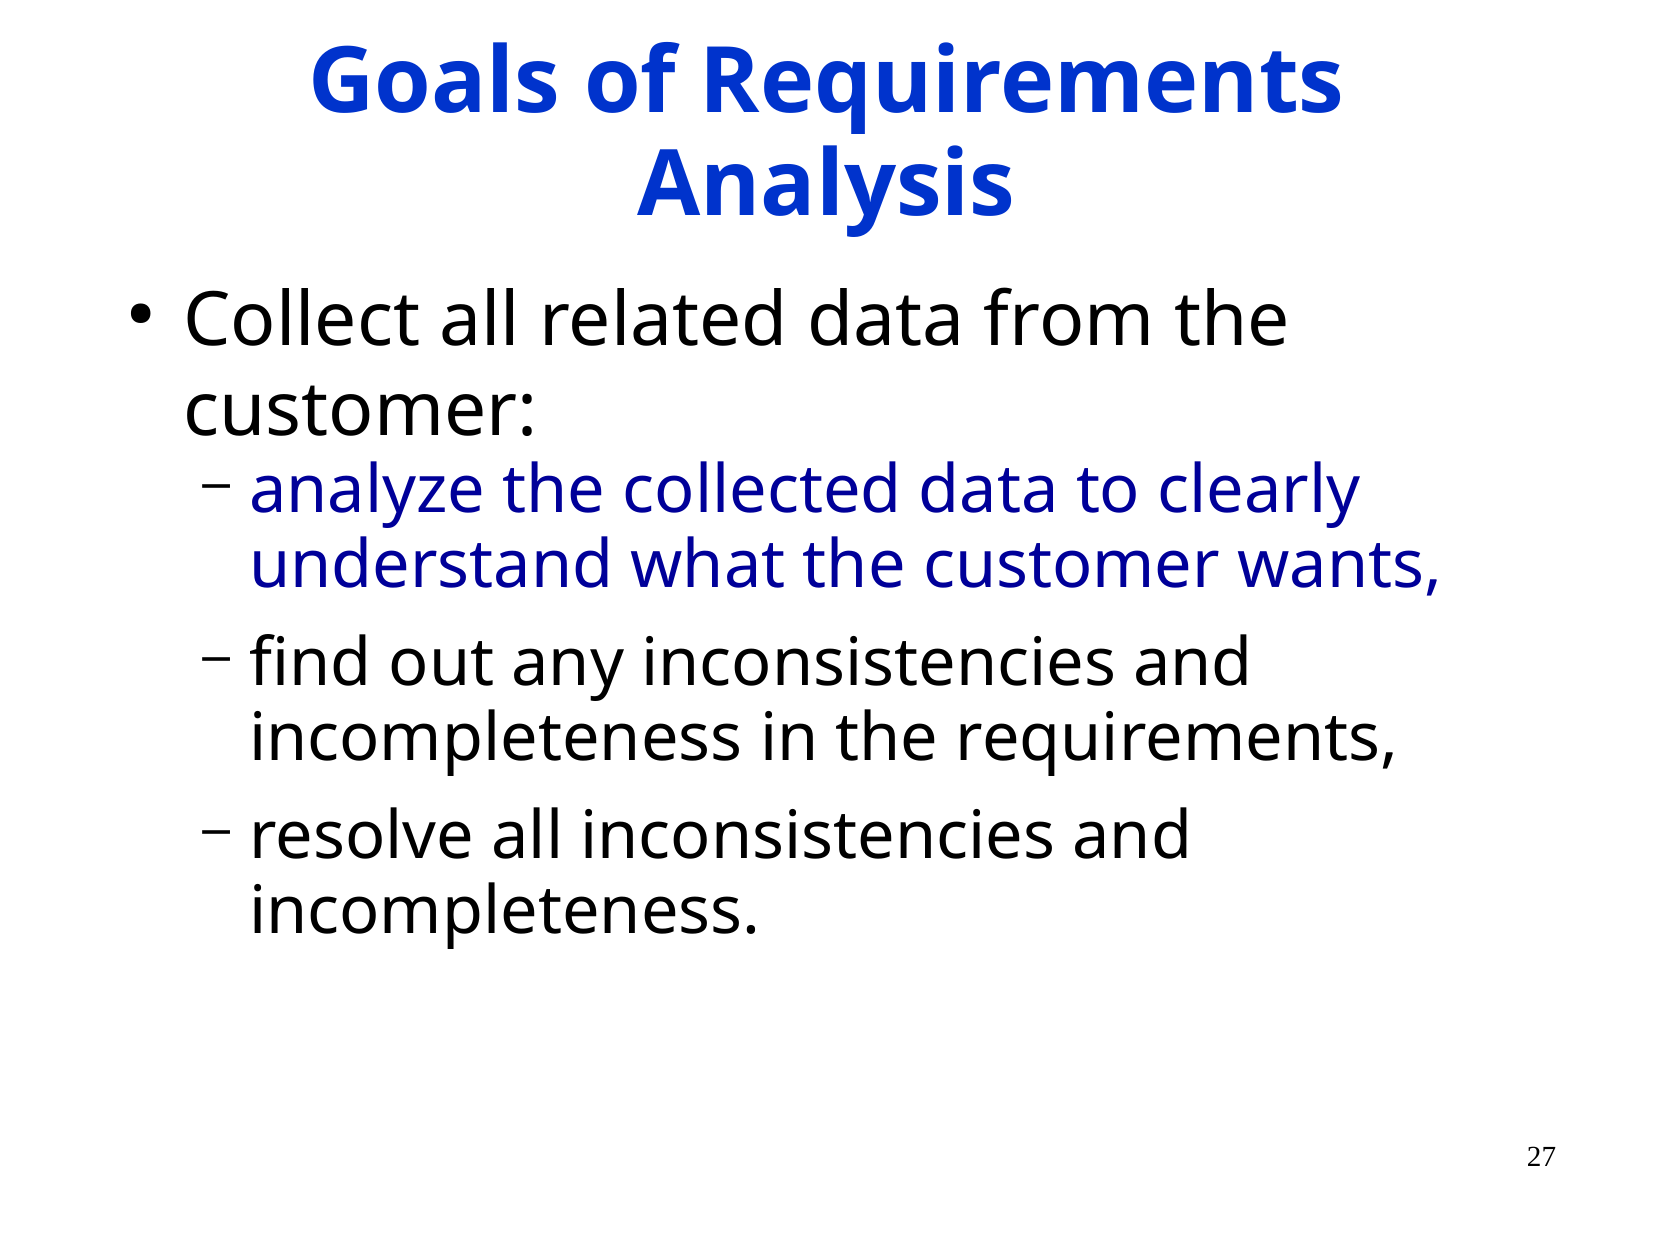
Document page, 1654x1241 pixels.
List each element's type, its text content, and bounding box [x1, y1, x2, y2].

list Collect all related data from the customer: analyze the collected data to clearly understand what the customer wants, find out any inconsistencies and incompleteness in the requirements, resolve all inconsistencies and incompleteness. [123, 261, 1530, 1179]
title Goals of Requirements Analysis [121, 29, 1533, 236]
